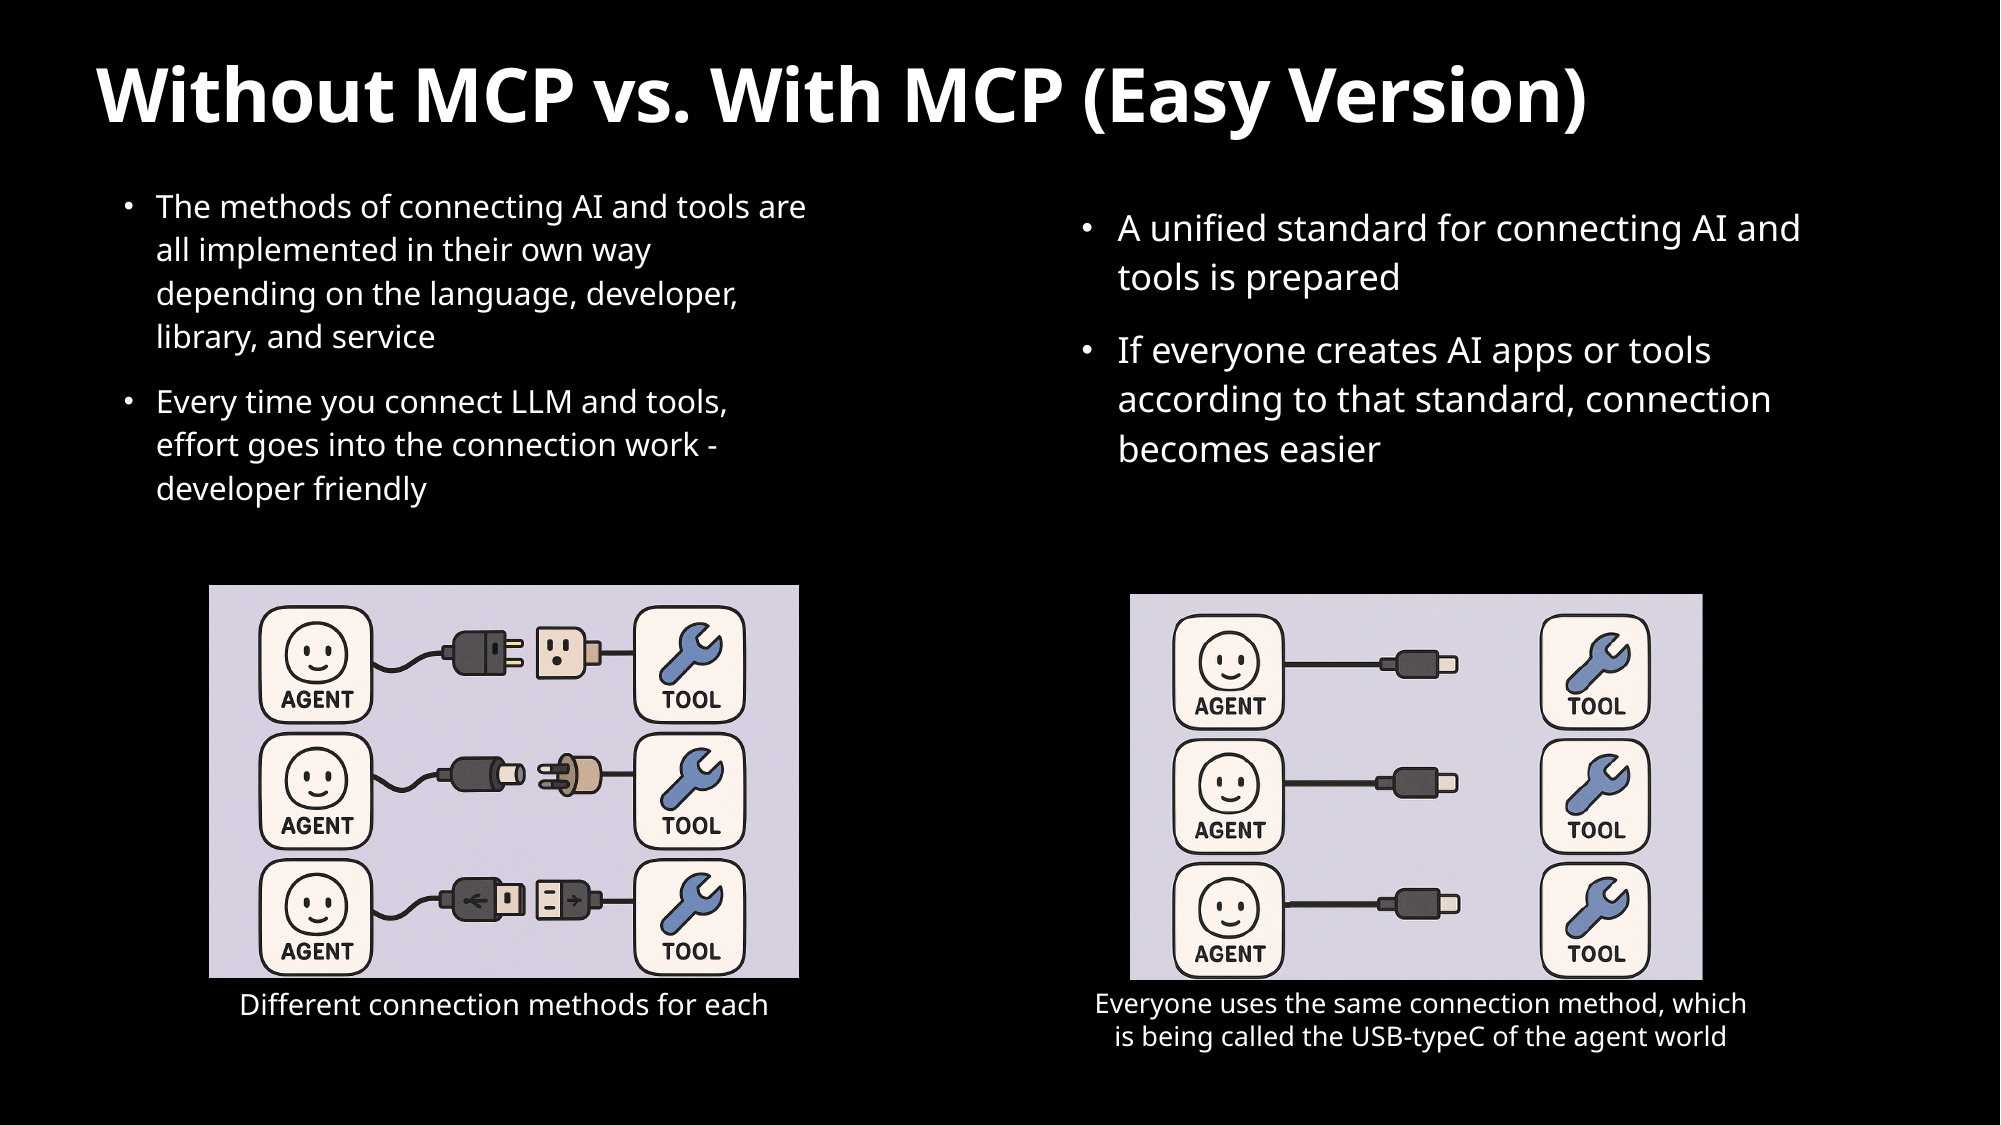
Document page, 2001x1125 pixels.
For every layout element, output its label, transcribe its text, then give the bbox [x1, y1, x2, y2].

title Without MCP vs. With MCP (Easy Version) [96, 47, 1904, 139]
text_box Different connection methods for each [209, 979, 799, 1040]
picture [209, 584, 800, 979]
text_box Everyone uses the same connection method, which is being called the USB-typeC of the agent world [1068, 979, 1774, 1086]
picture [1130, 594, 1703, 980]
text_box A unified standard for connecting AI and tools is prepared If everyone creates AI apps or tools according to that standard, connection becomes easier [1066, 192, 1865, 477]
text_box The methods of connecting AI and tools are all implemented in their own way depending on the language, developer, library, and service Every time you connect LLM and tools, effort goes into the connection work - developer friendly [109, 173, 823, 518]
